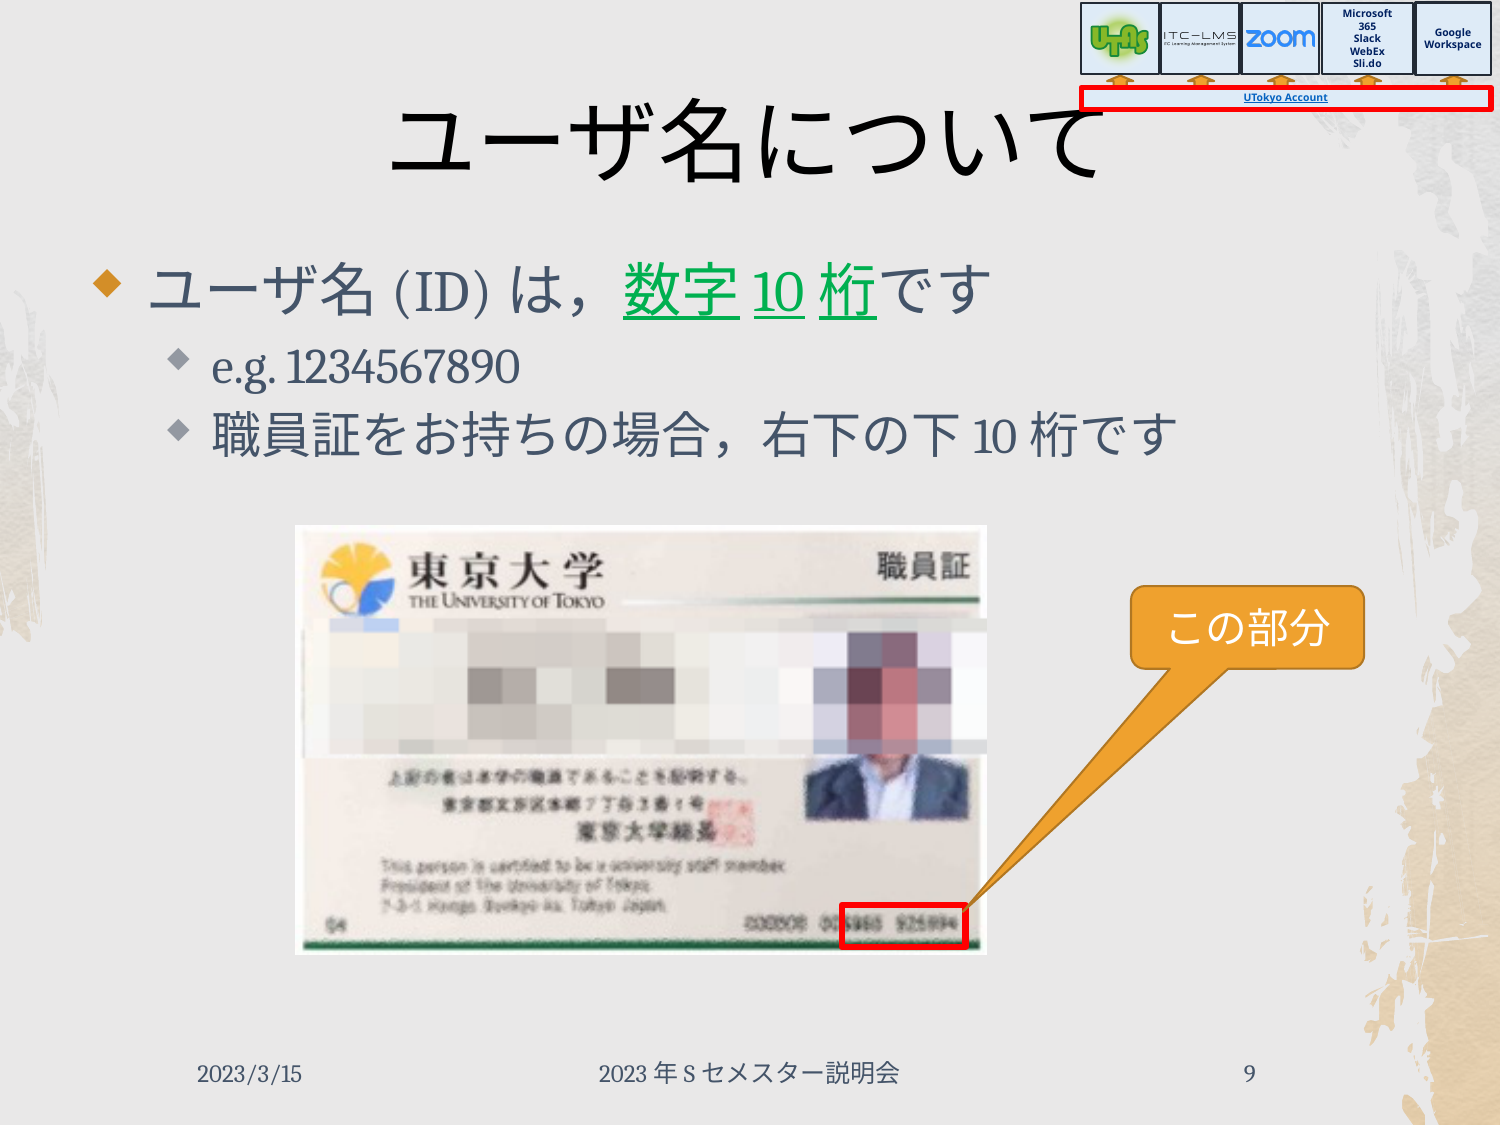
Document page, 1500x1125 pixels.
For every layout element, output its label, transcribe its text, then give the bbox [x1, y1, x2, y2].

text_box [991, 882, 998, 967]
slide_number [75, 1042, 425, 1103]
slide_number 9 [1074, 1042, 1425, 1103]
list ユーザ名(ID)は，数字10桁です e.g. 1234567890 職員証をお持ちの場合，右下の下10桁です [75, 246, 1425, 989]
footer 2023年Sセメスター説明会 [512, 1042, 988, 1103]
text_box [1080, 2, 1492, 109]
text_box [285, 517, 998, 966]
title ユーザ名について [75, 45, 1425, 233]
text_box この部分 [999, 585, 1366, 881]
picture [294, 525, 988, 955]
